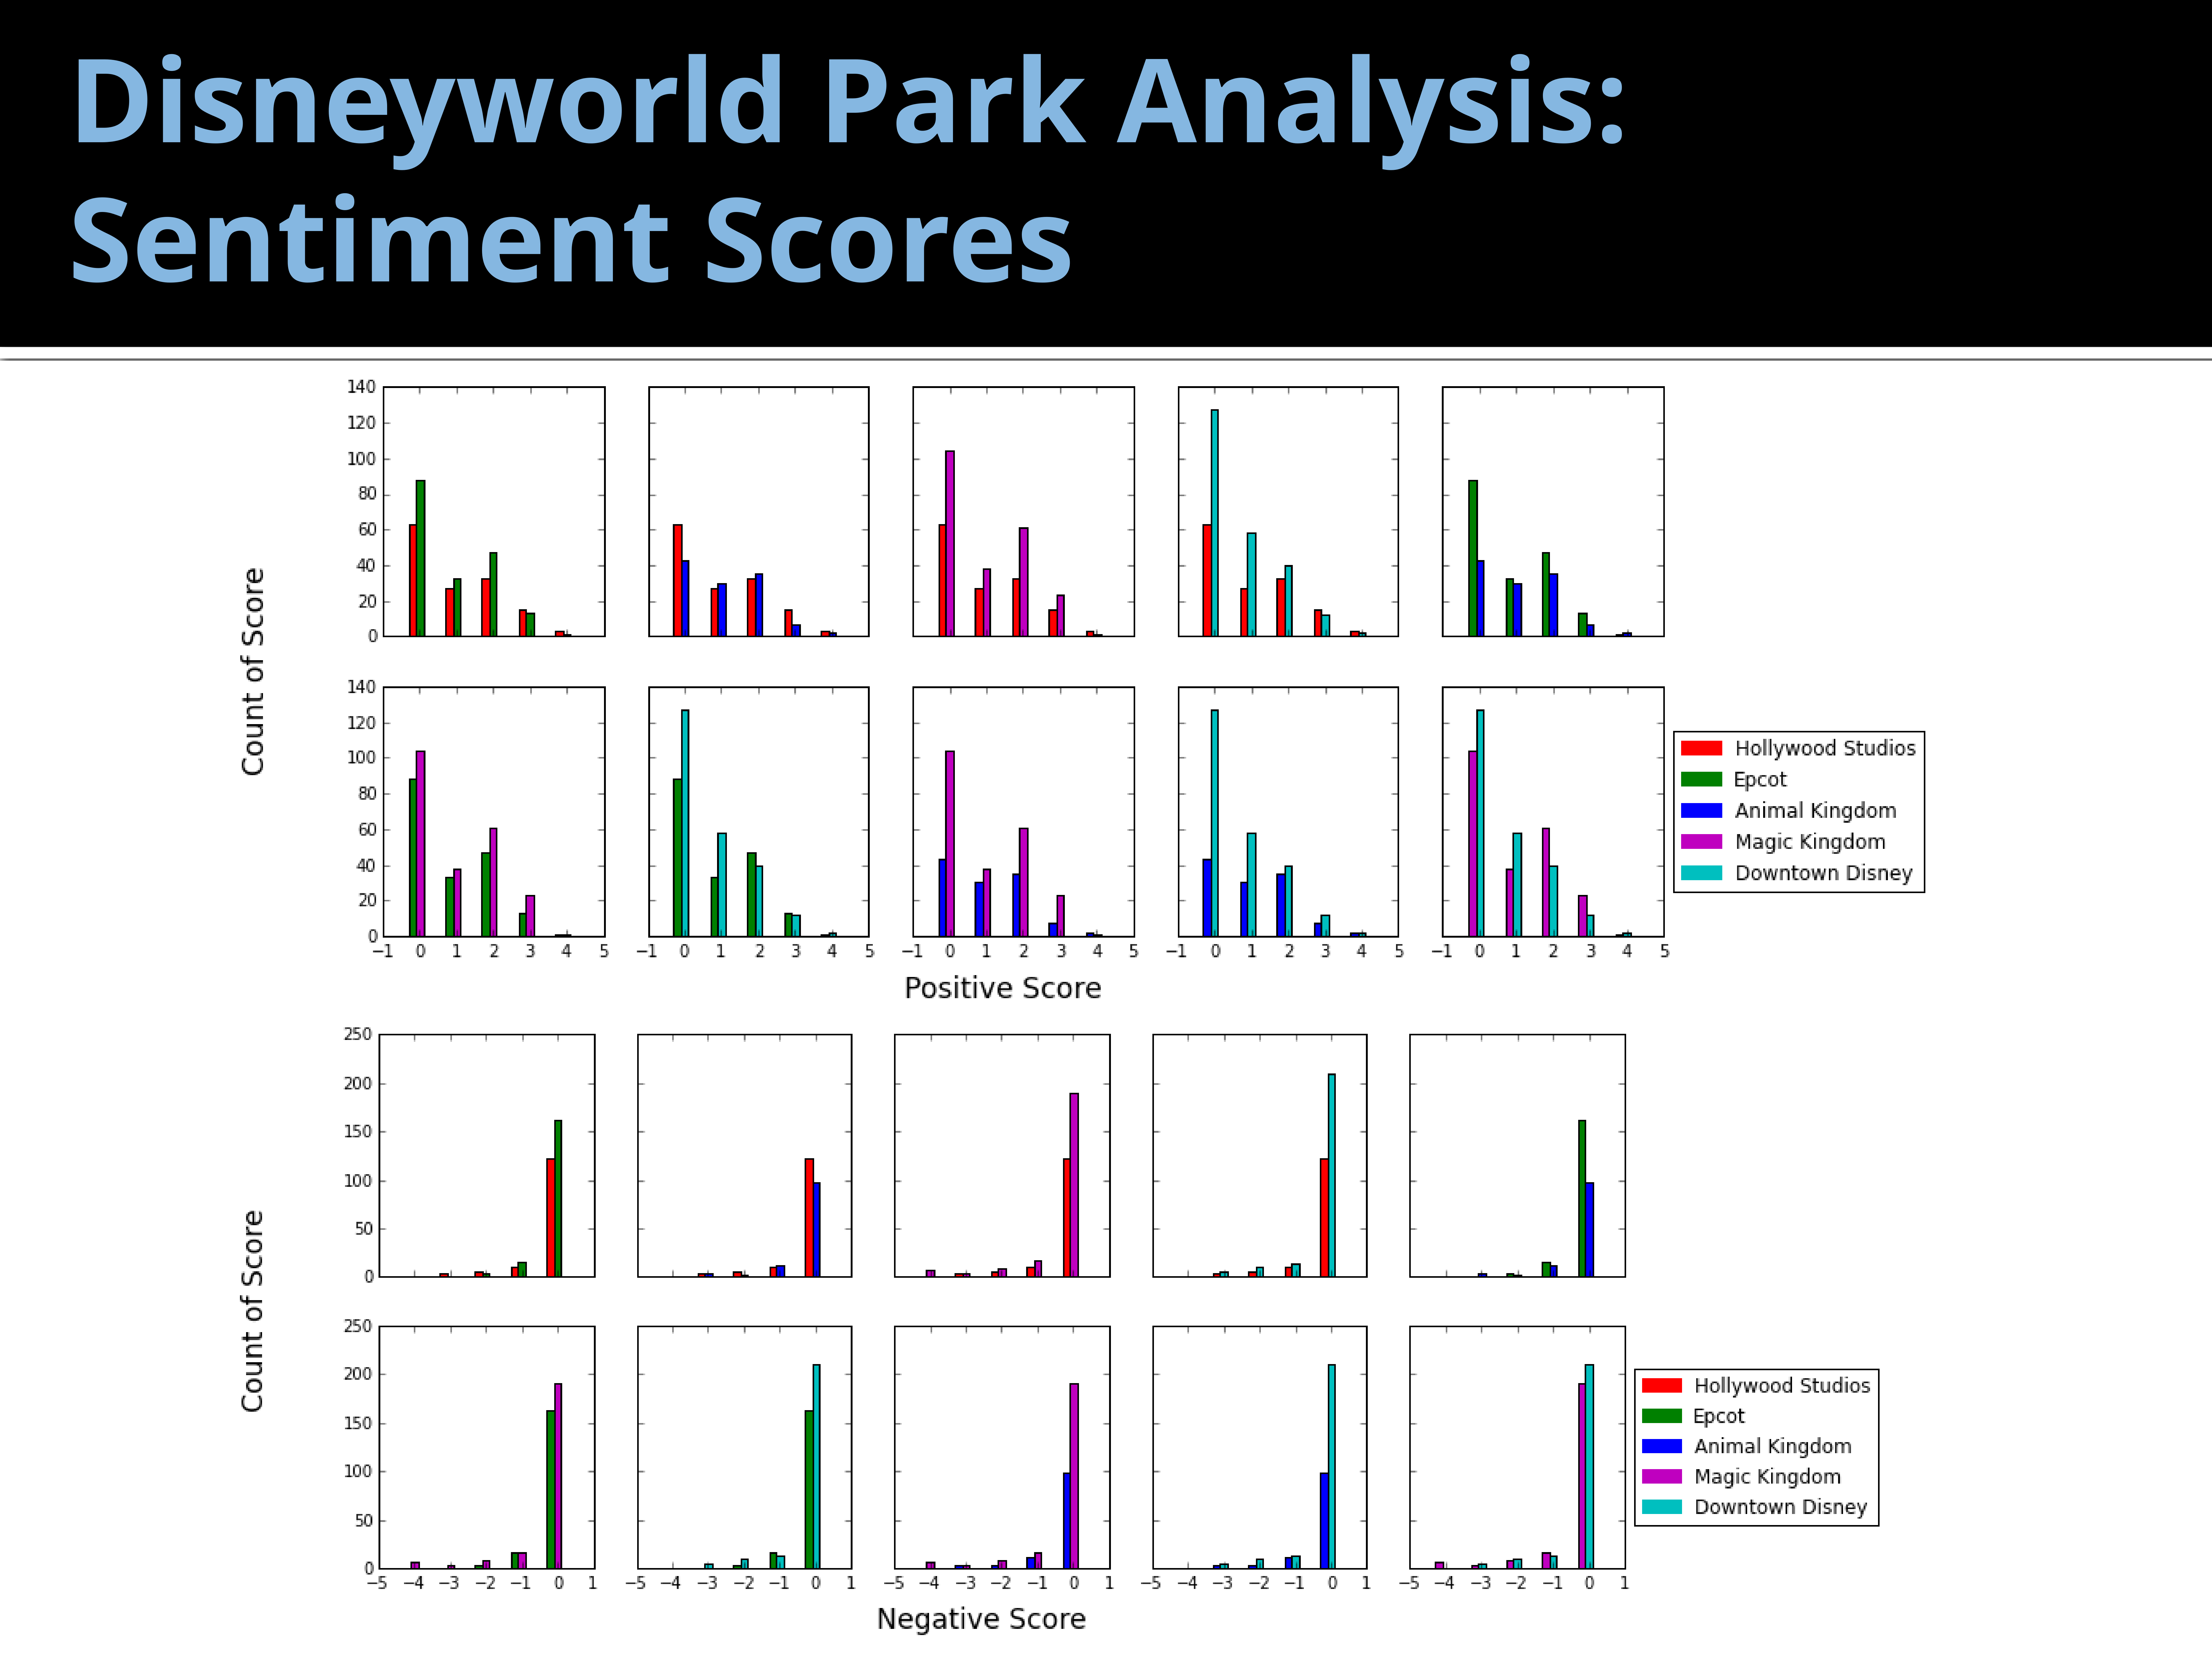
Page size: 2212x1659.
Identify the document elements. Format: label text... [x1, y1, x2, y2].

picture [230, 1016, 1889, 1645]
picture [230, 368, 1936, 1015]
title Disneyworld Park Analysis: Sentiment Scores [46, 14, 2147, 317]
